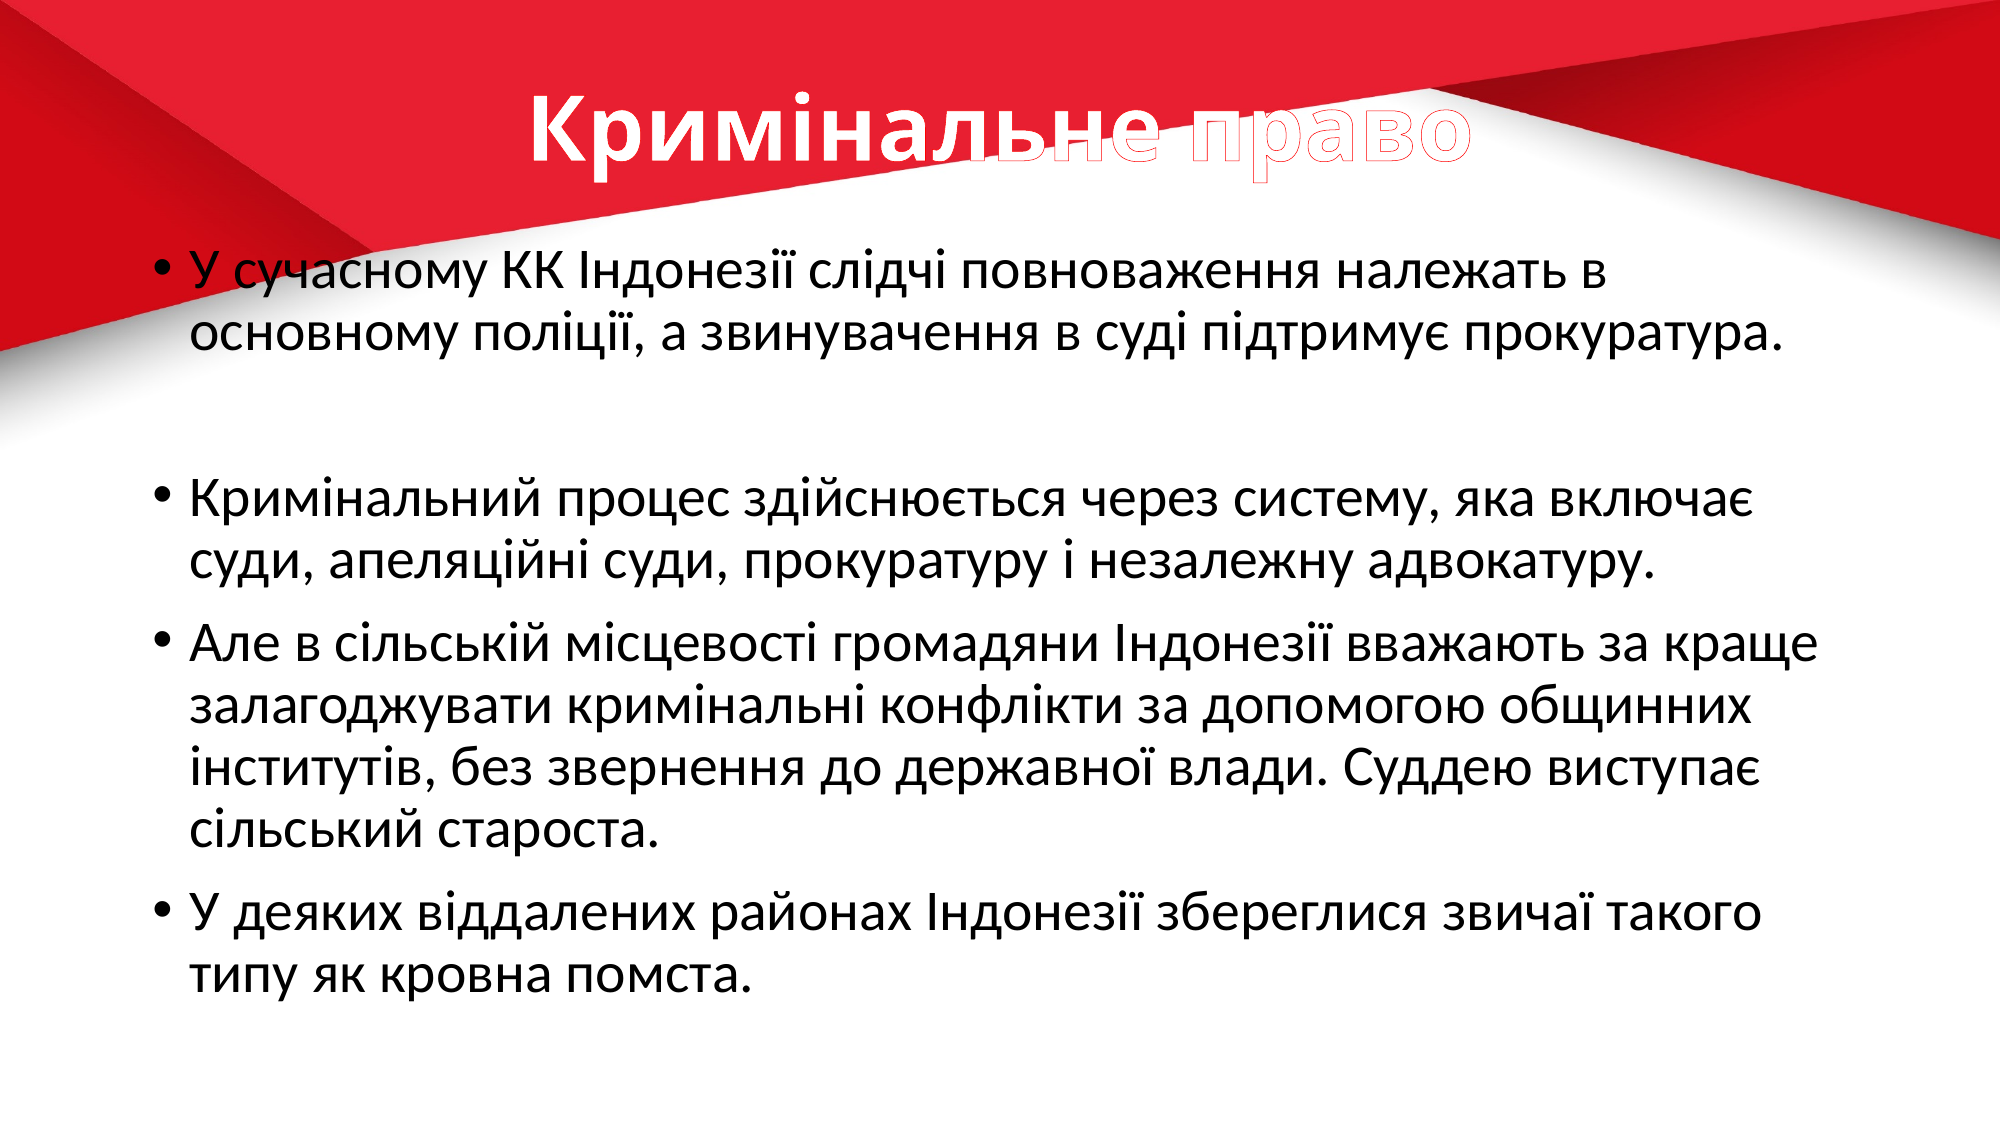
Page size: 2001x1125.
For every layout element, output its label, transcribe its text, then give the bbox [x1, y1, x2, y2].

picture [0, 0, 2000, 1125]
list У сучасному КК Індонезії слідчі повноваження належать в основному поліції, а звинувачення в суді підтримує прокуратура. Кримінальний процес здійснюється через систему, яка включає суди, апеляційні суди, прокуратуру і незалежну адвокатуру. Але в сільській місцевості громадяни Індонезії вважають за краще залагоджувати кримінальні конфлікти за допомогою общинних інститутів, без звернення до державної влади. Суддею виступає сільський староста. У деяких віддалених районах Індонезії збереглися звичаї такого типу як кровна помста. [137, 230, 1863, 1014]
title Кримінальне право [137, 59, 1863, 203]
